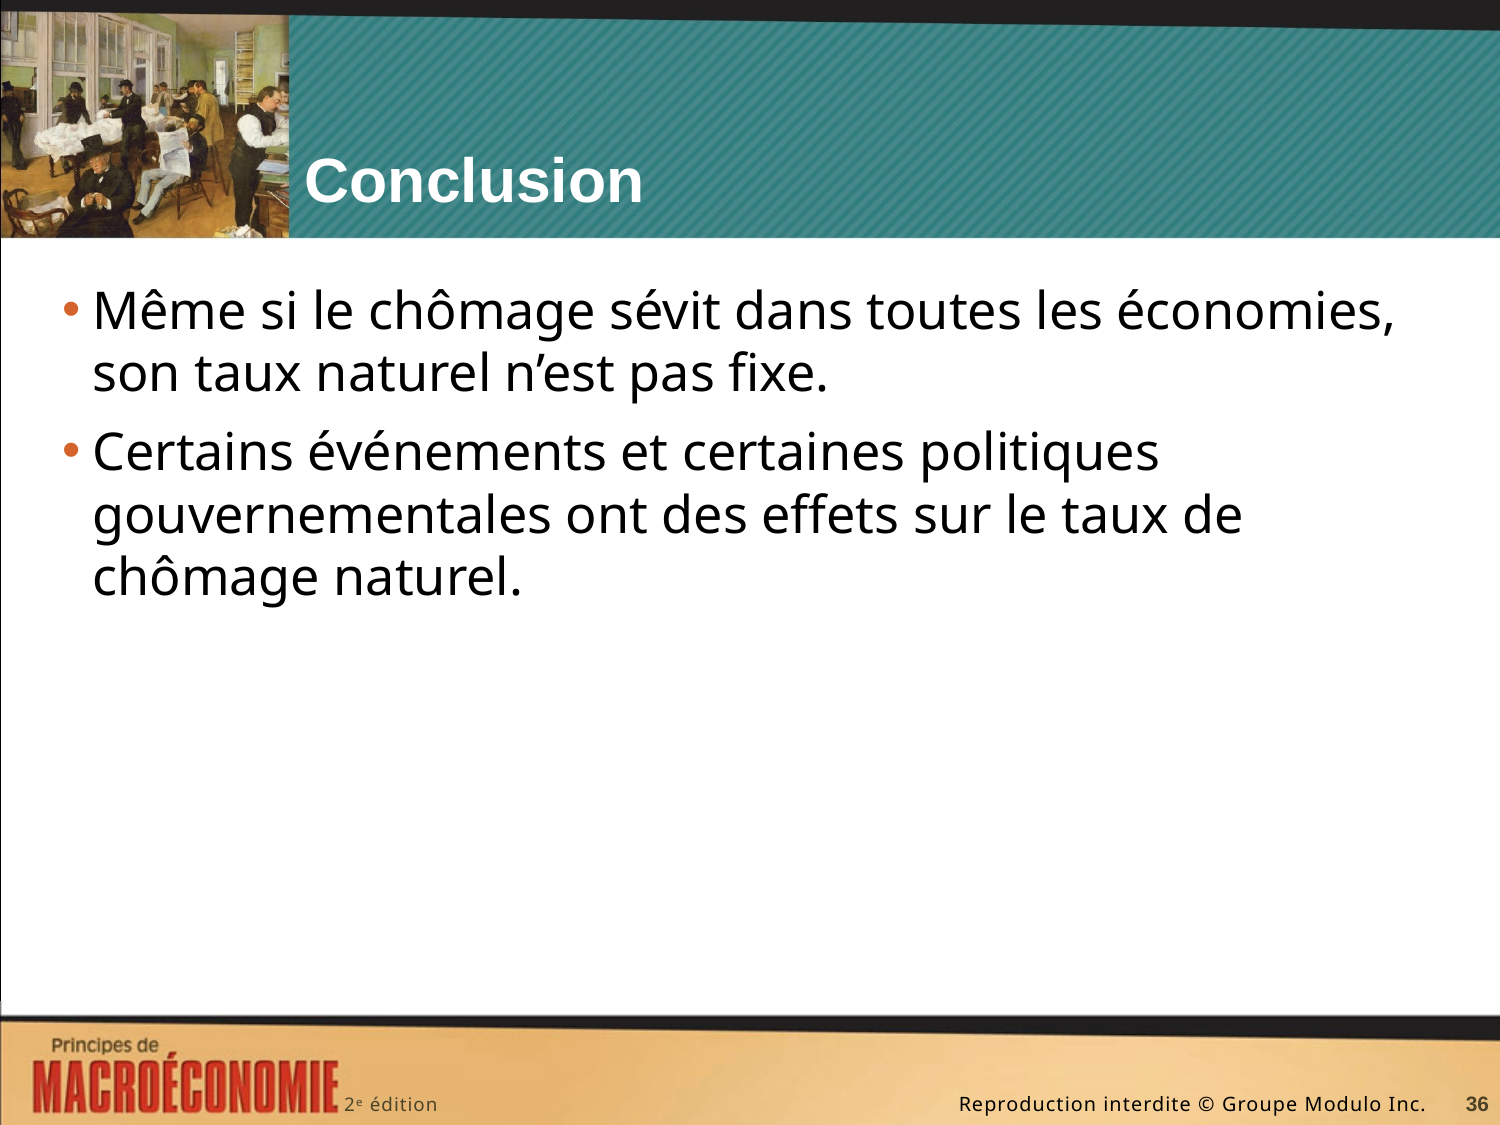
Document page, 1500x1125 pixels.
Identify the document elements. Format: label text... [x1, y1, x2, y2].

picture [0, 0, 1500, 1125]
title Conclusion [304, 32, 1431, 223]
slide_number 36 [1417, 1070, 1489, 1125]
picture [1412, 1102, 1417, 1110]
list Même si le chômage sévit dans toutes les économies, son taux naturel n’est pas fixe. Certains événements et certaines politiques gouvernementales ont des effets sur le taux de chômage naturel. [17, 269, 1431, 1000]
